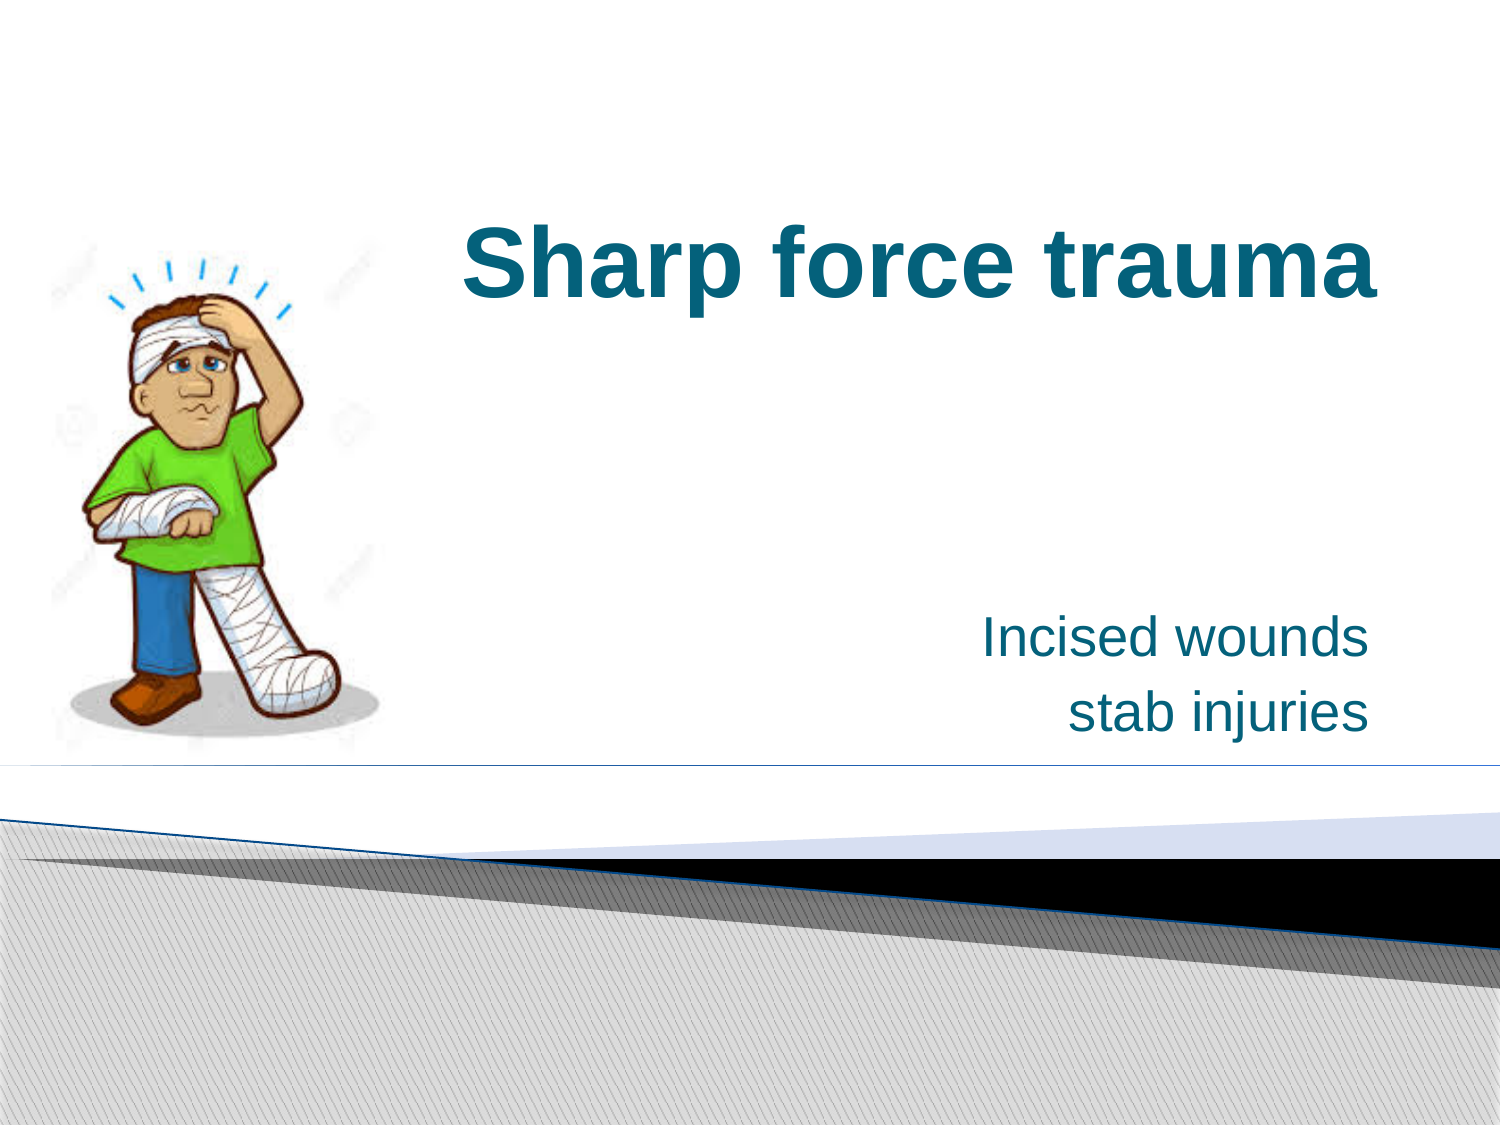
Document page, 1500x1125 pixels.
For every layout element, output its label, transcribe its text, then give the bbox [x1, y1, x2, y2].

picture [5, 859, 1500, 989]
picture [37, 234, 404, 763]
subtitle Incised wounds stab injuries [112, 592, 1388, 790]
title Sharp force trauma [117, 24, 1393, 326]
